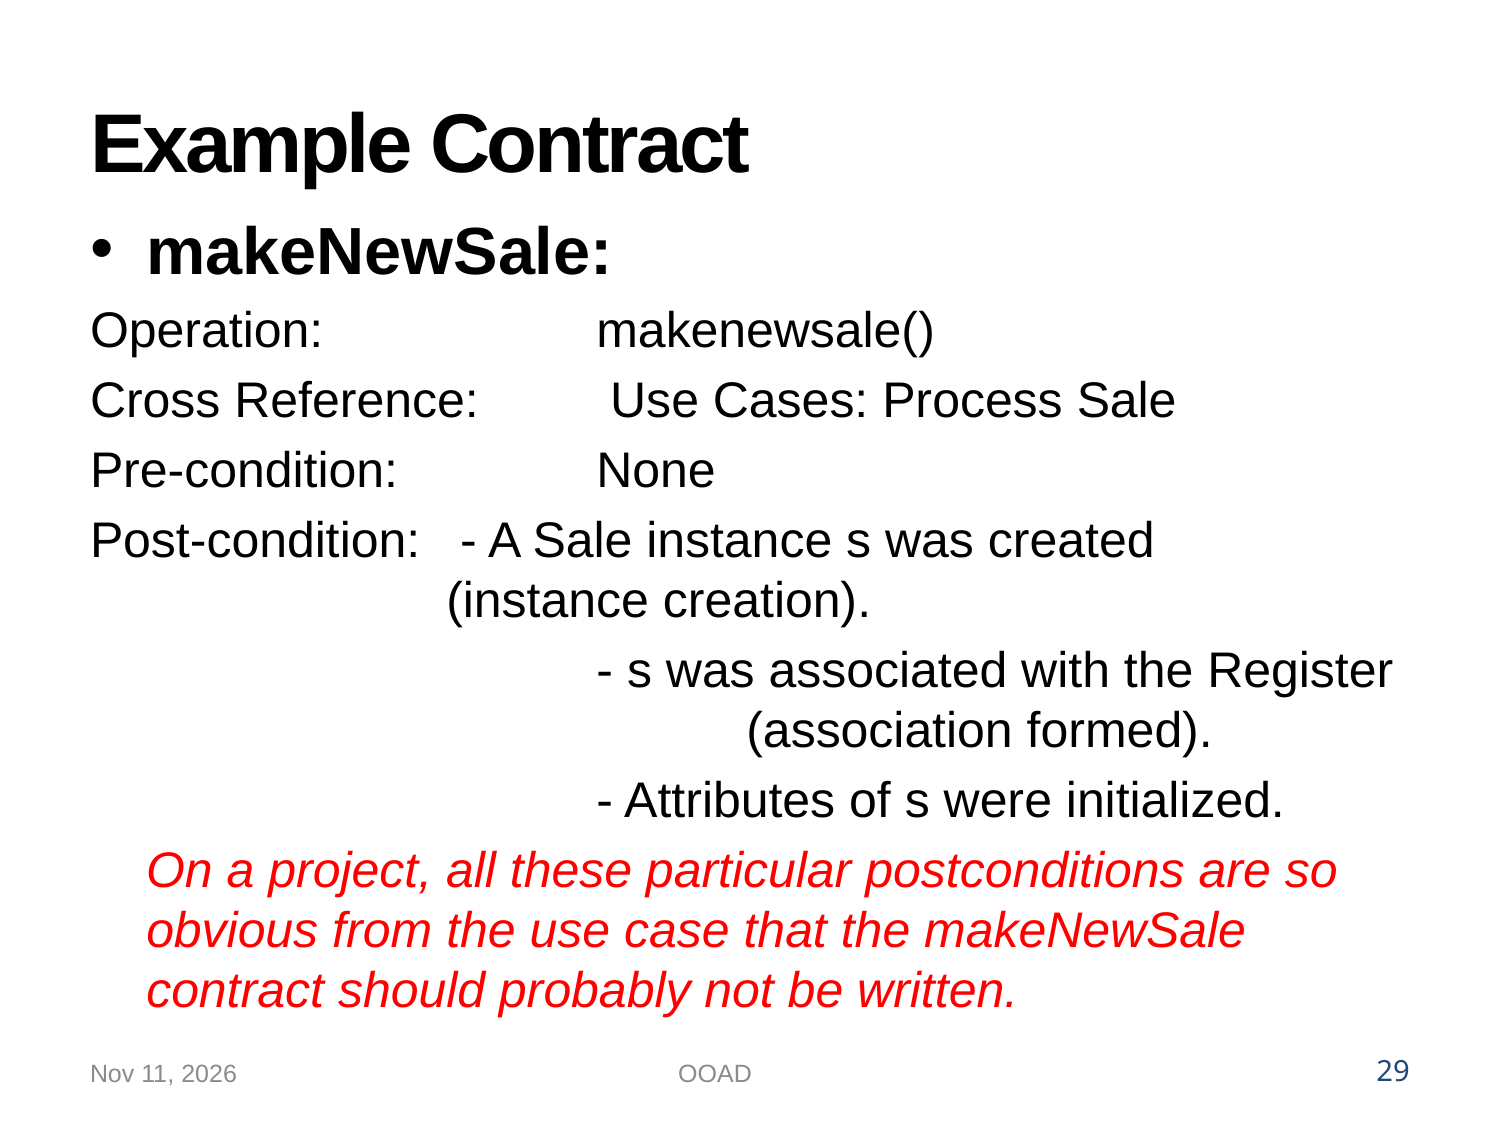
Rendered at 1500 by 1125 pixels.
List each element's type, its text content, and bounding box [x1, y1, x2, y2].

footer OOAD [512, 1042, 988, 1103]
title Example Contract [75, 45, 1425, 200]
list makeNewSale: Operation: makenewsale() Cross Reference: Use Cases: Process Sale Pre-condition: None Post-condition: - A Sale instance s was created (instance creation). - s was associated with the Register (association formed). - Attributes of s were initialized. On a project, all these particular postconditions are so obvious from the use case that the makeNewSale contract should probably not be written. [75, 200, 1425, 1010]
slide_number 29 [1074, 1042, 1425, 1103]
slide_number 15-Oct-22 [75, 1042, 425, 1103]
